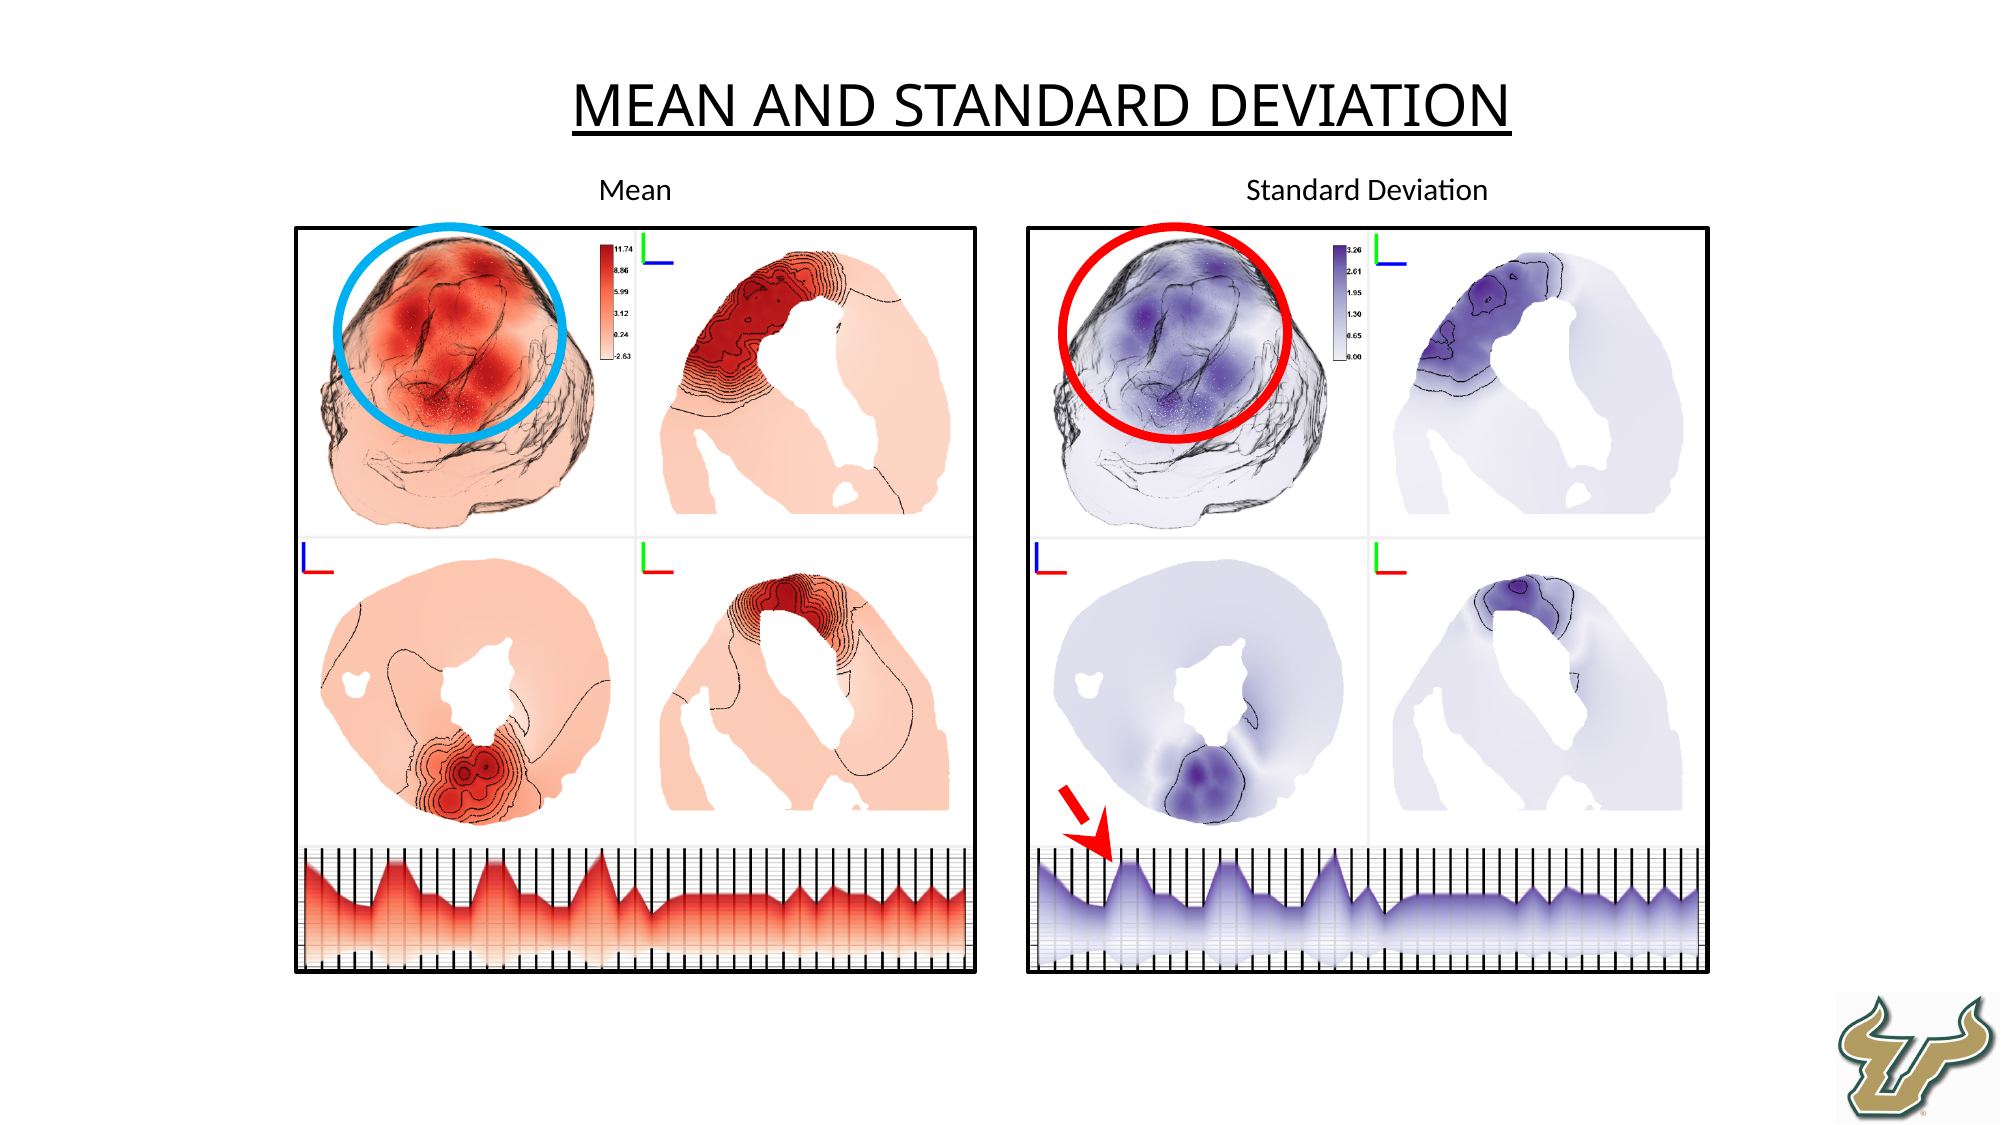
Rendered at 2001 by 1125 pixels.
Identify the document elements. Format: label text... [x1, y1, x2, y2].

list Mean and Standard Deviation [472, 43, 1528, 172]
picture [297, 230, 973, 970]
picture [343, 232, 557, 434]
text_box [1062, 787, 1113, 863]
text_box [422, 226, 478, 230]
text_box Standard Deviation [1231, 161, 1504, 214]
text_box Mean [583, 161, 688, 214]
picture [1835, 992, 2000, 1124]
picture [1030, 229, 1706, 970]
